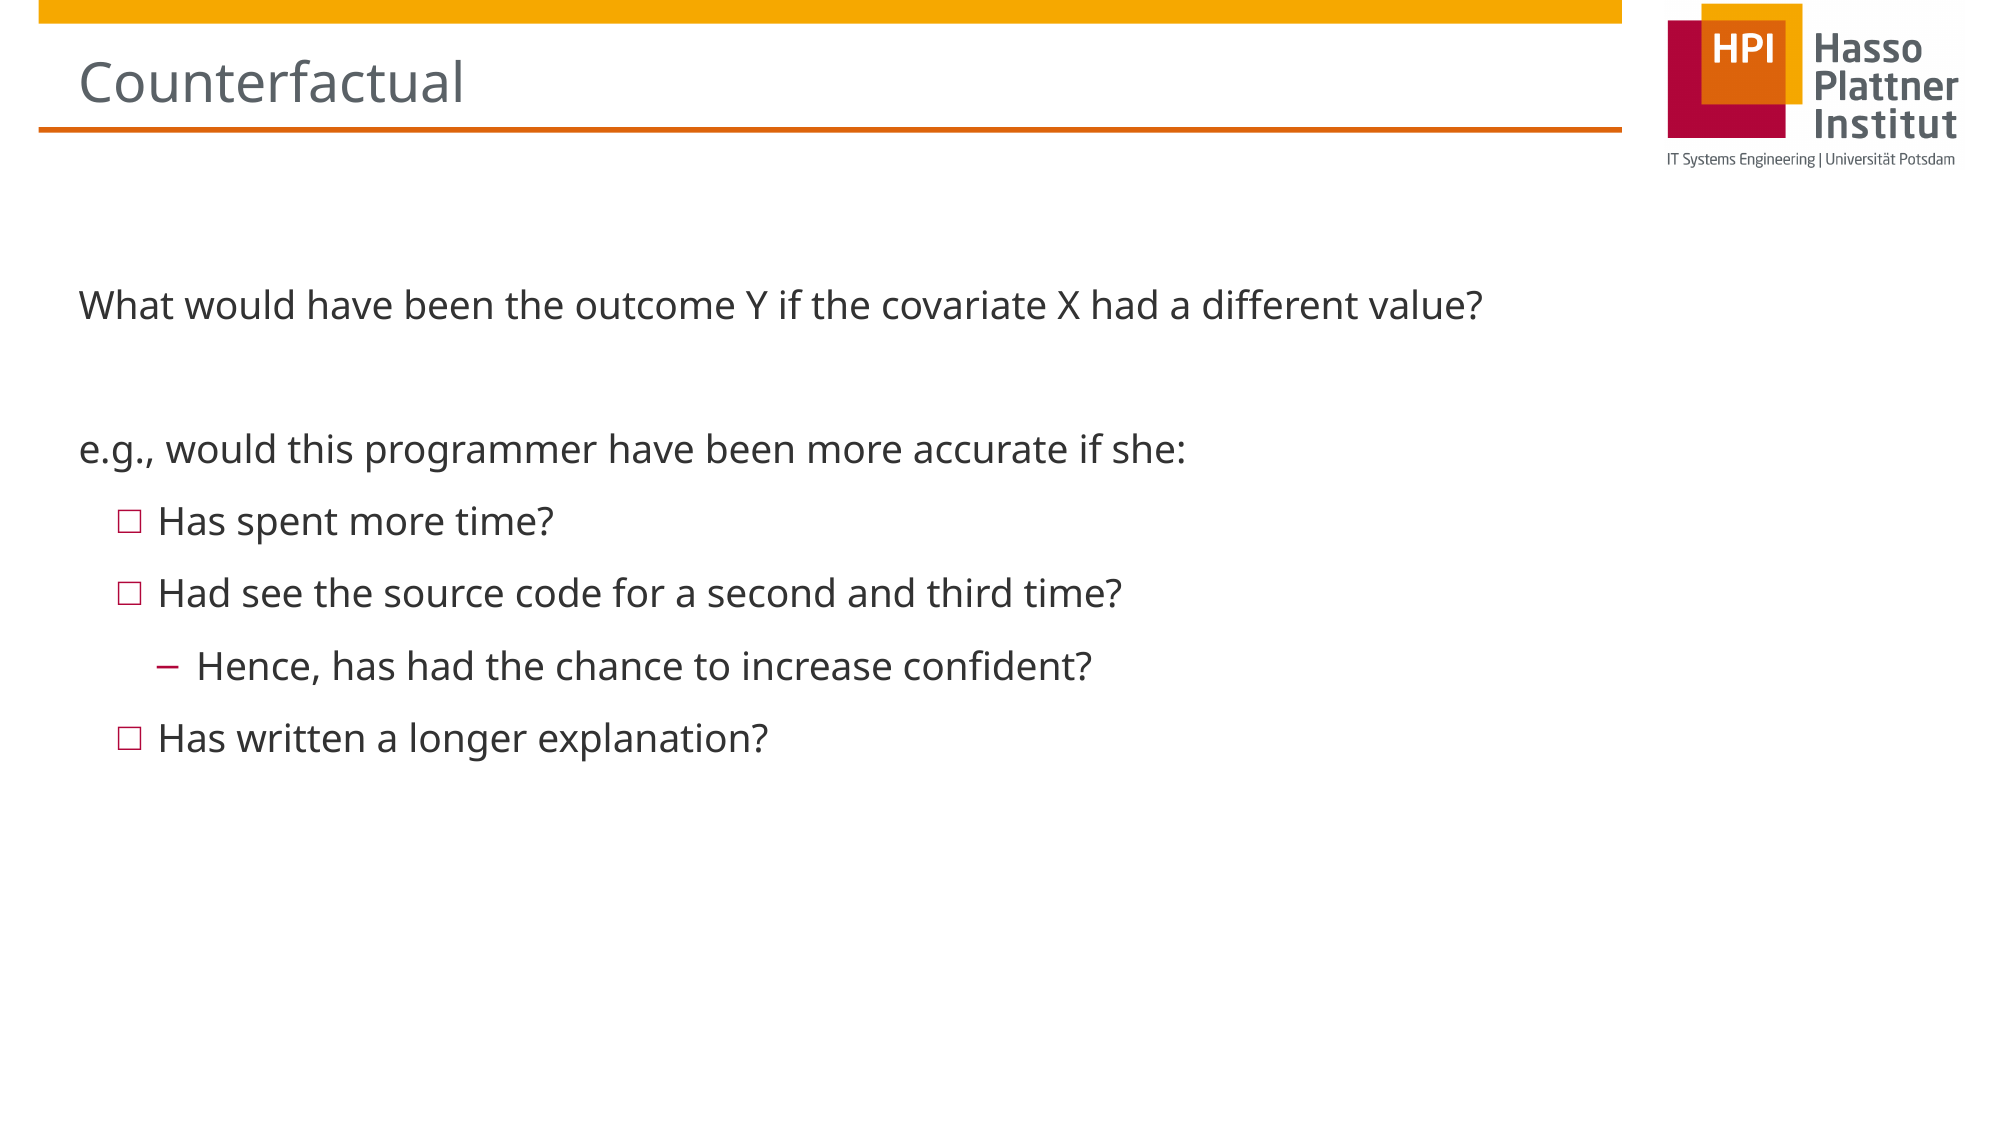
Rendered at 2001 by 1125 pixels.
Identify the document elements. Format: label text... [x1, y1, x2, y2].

title Counterfactual [78, 23, 1583, 115]
list What would have been the outcome Y if the covariate X had a different value? e.g., would this programmer have been more accurate if she: Has spent more time? Had see the source code for a second and third time? Hence, has had the chance to increase confident? Has written a longer explanation? [78, 199, 1961, 766]
picture [1664, 0, 1965, 170]
